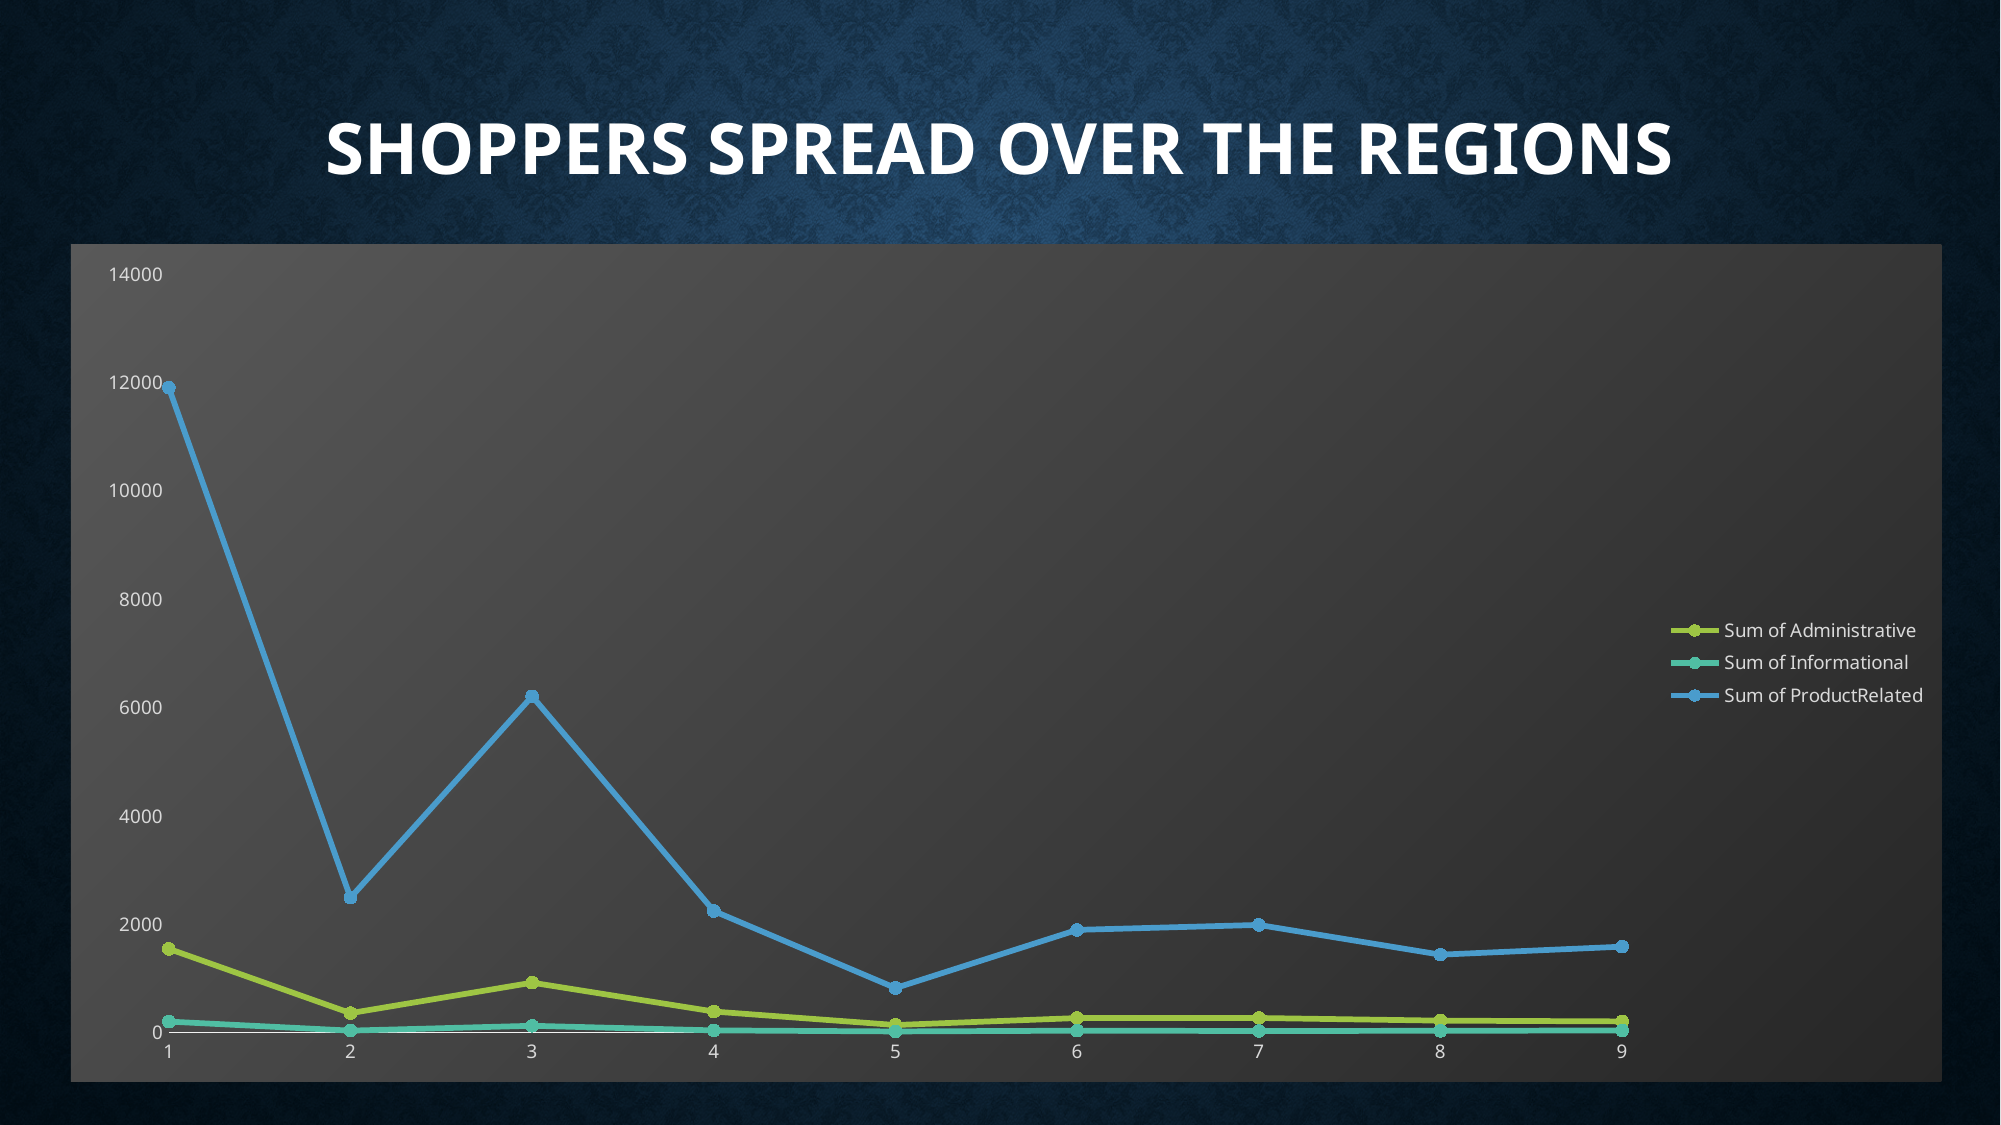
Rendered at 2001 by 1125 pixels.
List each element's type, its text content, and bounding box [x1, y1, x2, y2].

text_box Shoppers Spread Over the Regions [150, 42, 1850, 240]
chart [70, 244, 1942, 1083]
picture [0, 0, 2001, 1125]
